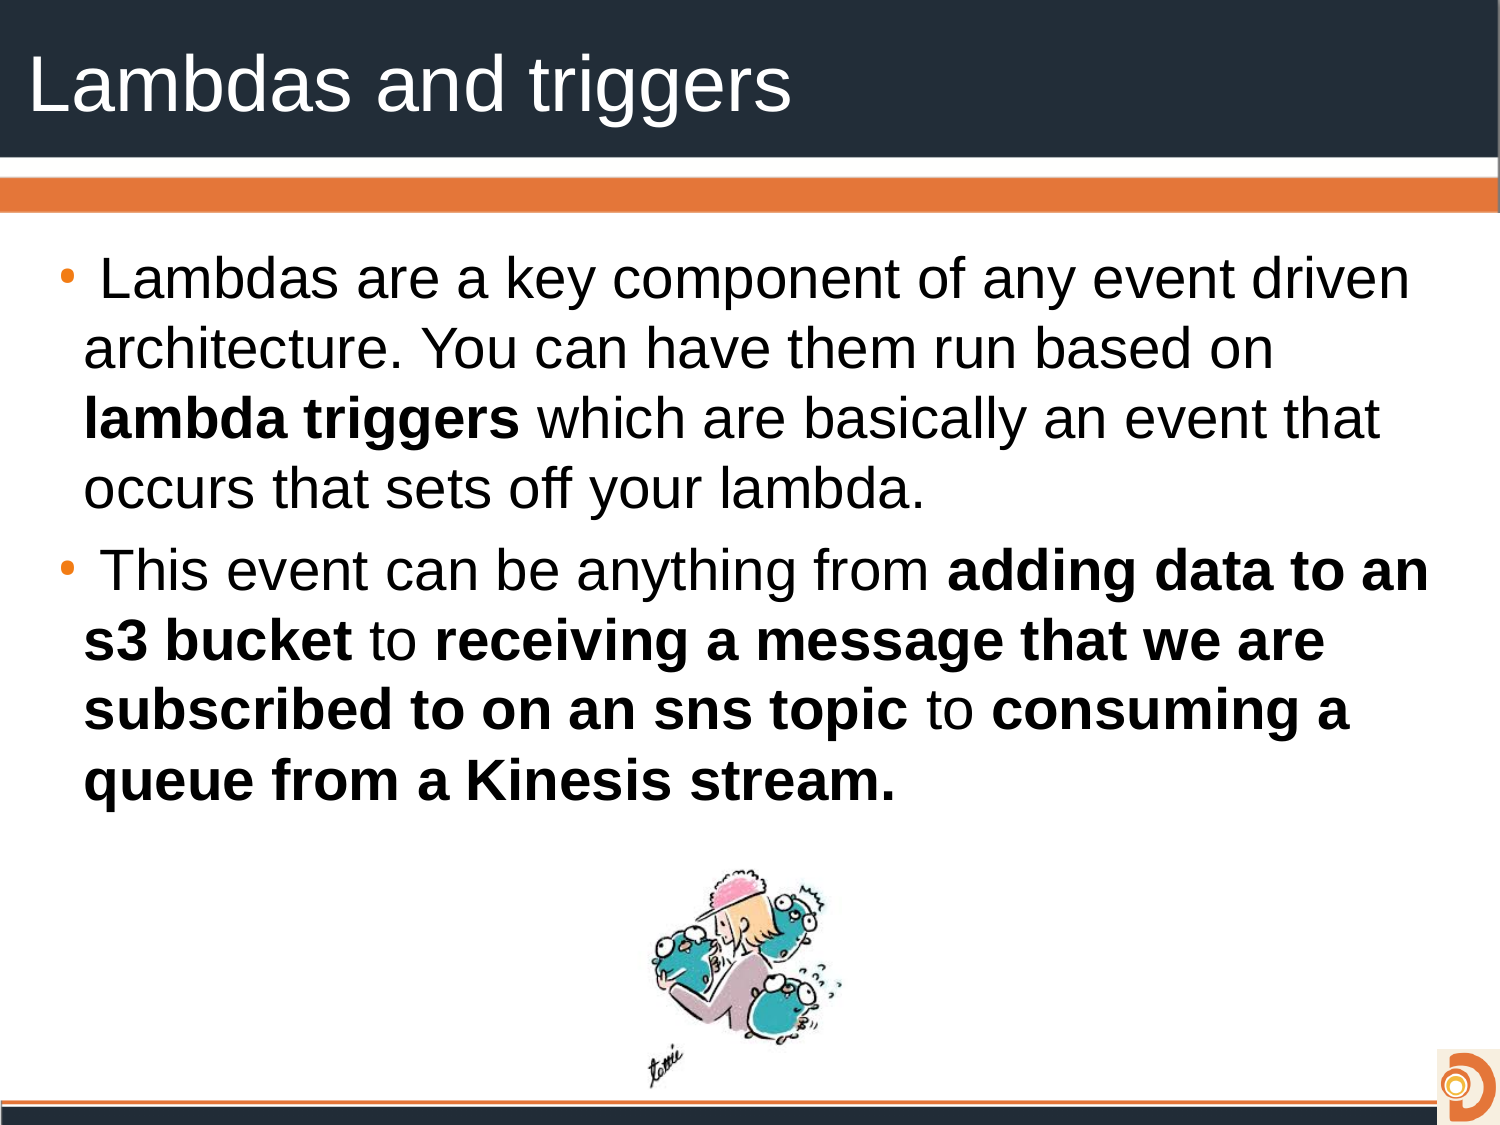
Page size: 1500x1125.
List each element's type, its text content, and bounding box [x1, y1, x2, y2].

title Lambdas and triggers [12, 24, 1488, 136]
picture [2, 841, 1500, 1125]
list Lambdas are a key component of any event driven architecture. You can have them run based on lambda triggers which are basically an event that occurs that sets off your lambda. This event can be anything from adding data to an s3 bucket to receiving a message that we are subscribed to on an sns topic to consuming a queue from a Kinesis stream. [12, 224, 1488, 1050]
picture [0, 0, 1500, 213]
